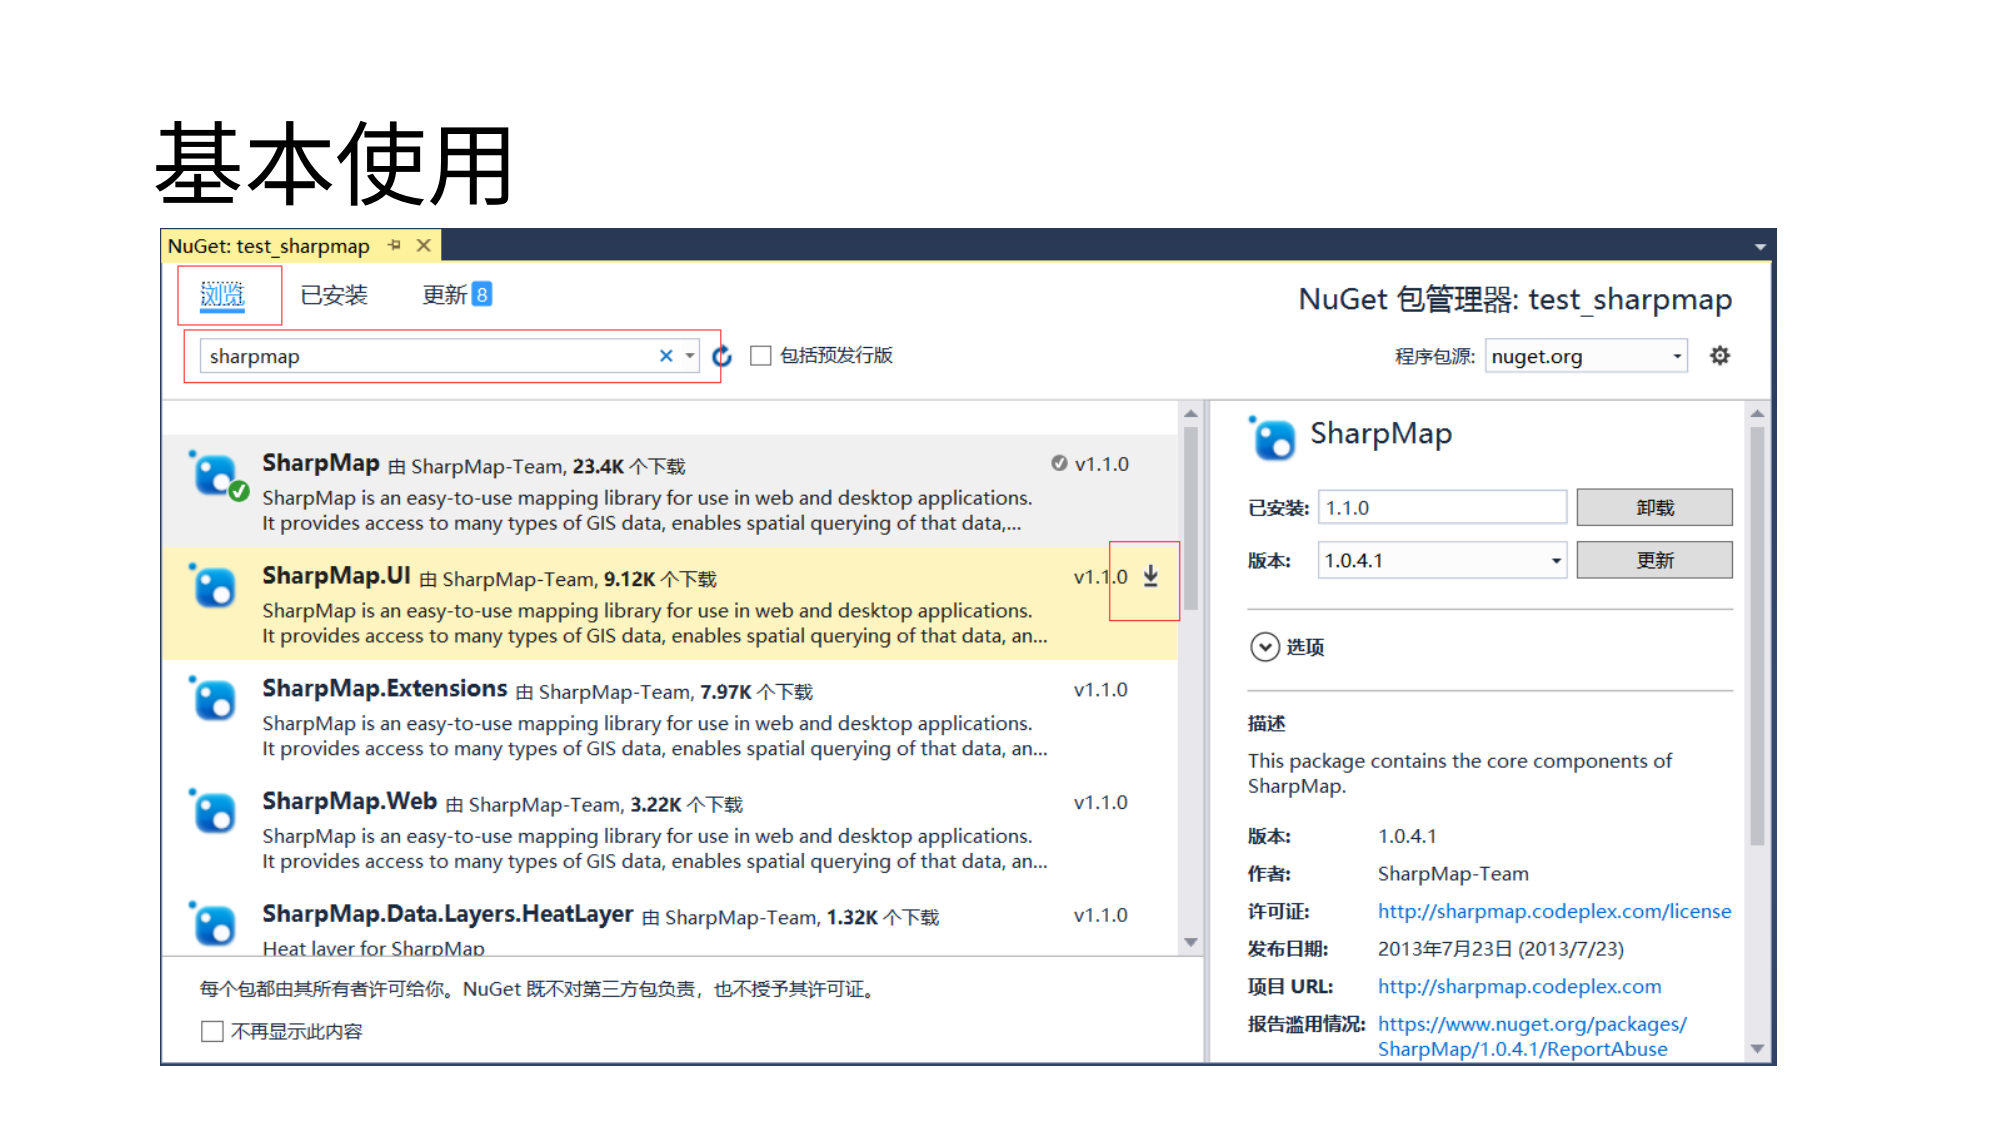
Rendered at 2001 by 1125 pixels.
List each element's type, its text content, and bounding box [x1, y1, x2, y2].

title 基本使用 [137, 59, 1863, 278]
picture [160, 228, 1777, 1066]
